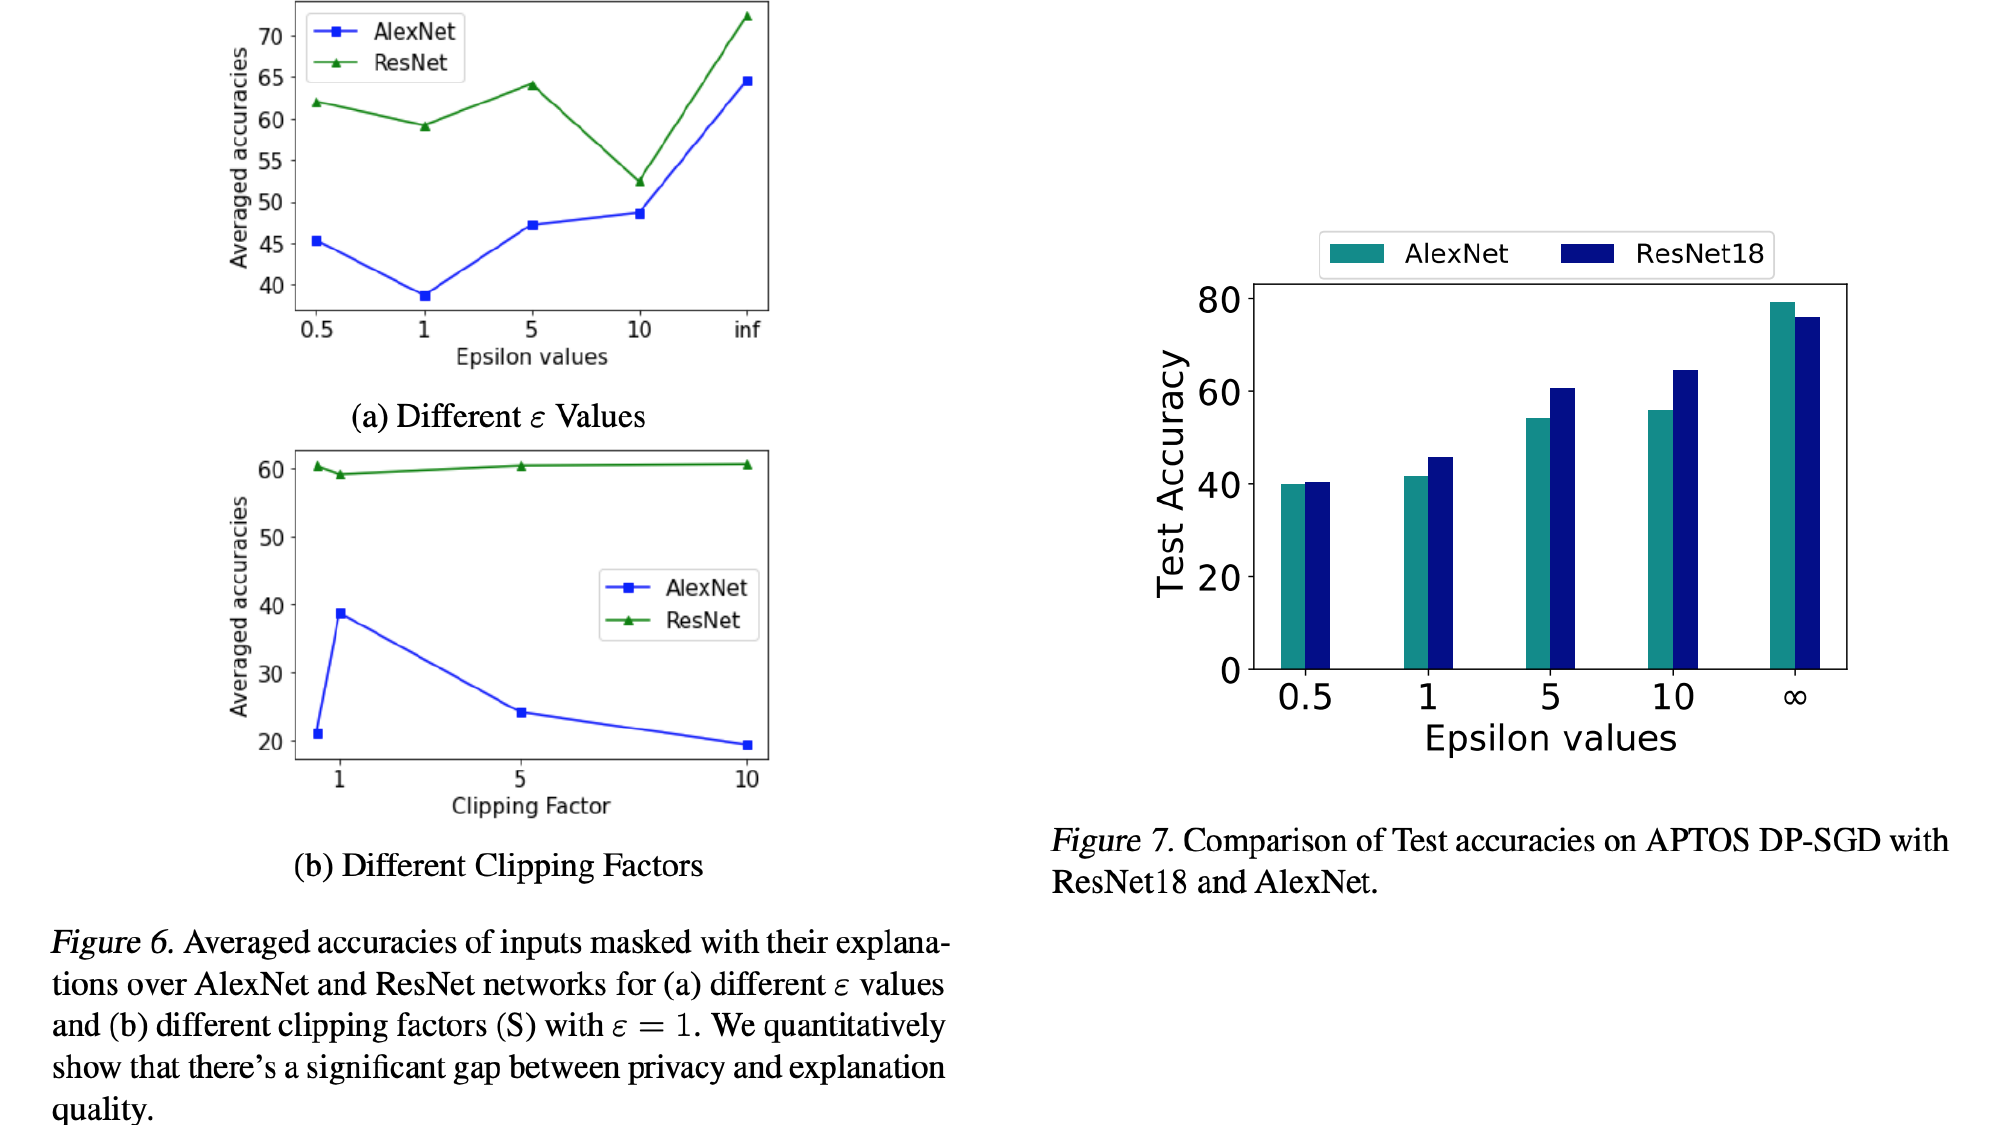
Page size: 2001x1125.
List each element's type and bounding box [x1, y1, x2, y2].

picture [1049, 228, 1950, 897]
picture [49, 0, 950, 1125]
